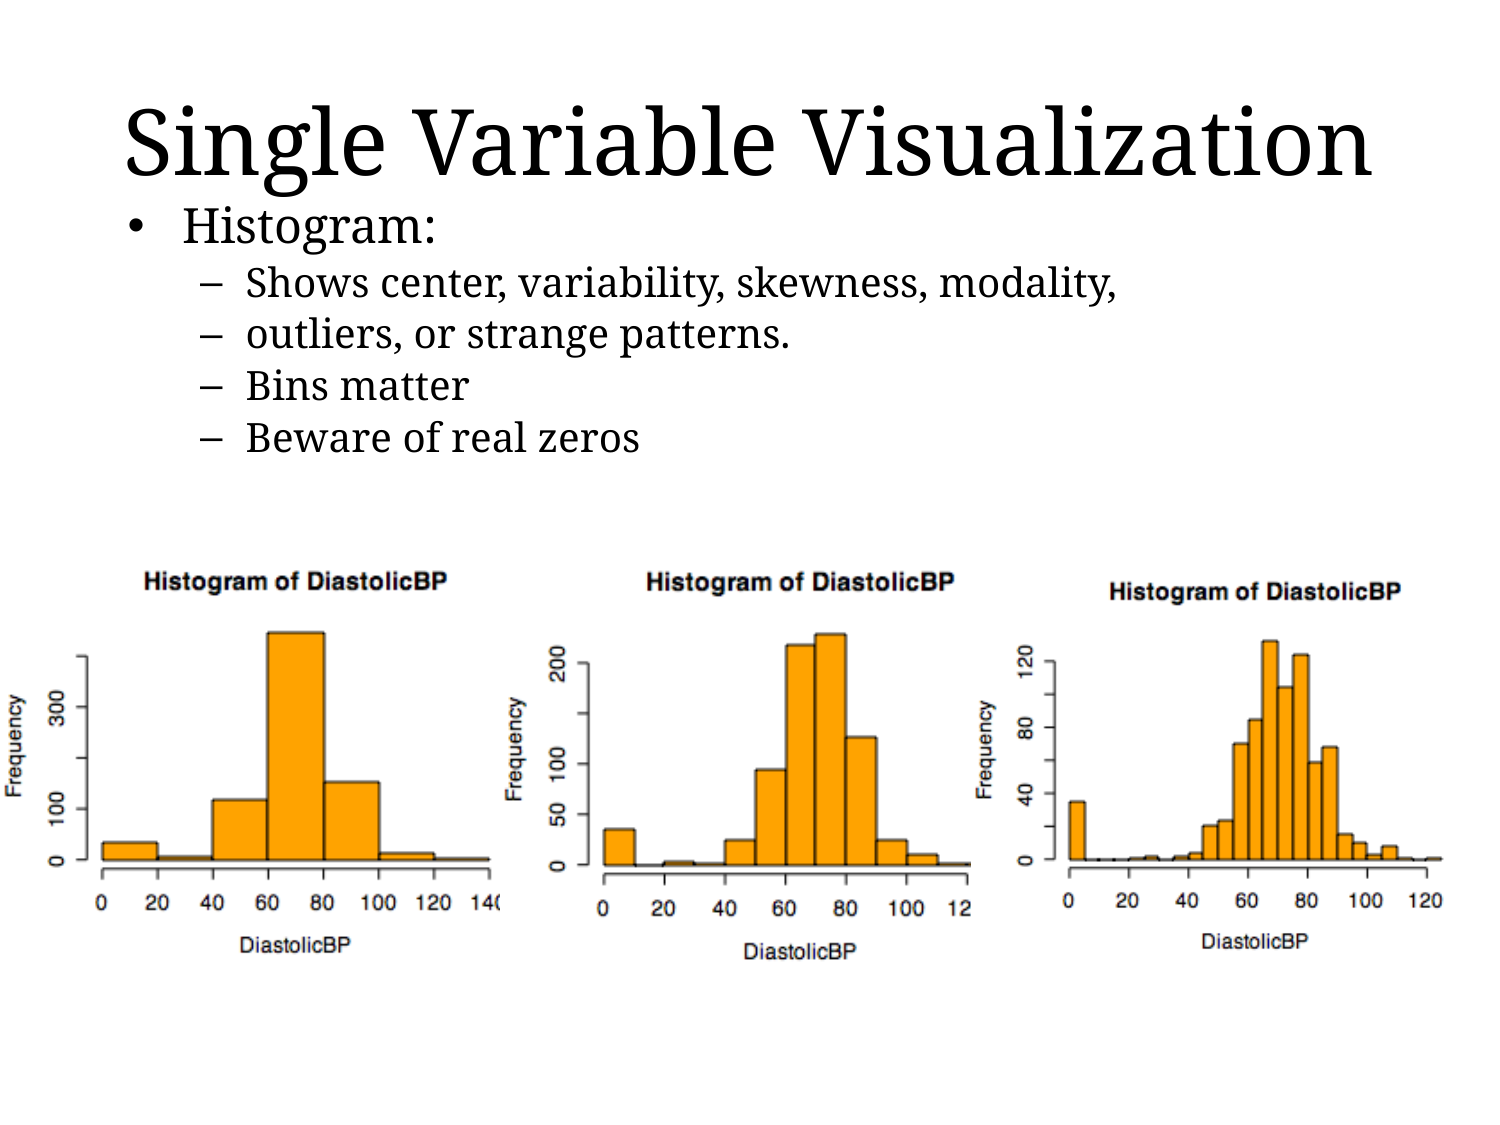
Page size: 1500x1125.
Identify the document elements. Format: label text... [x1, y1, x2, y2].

list Histogram: Shows center, variability, skewness, modality, outliers, or strange patterns. Bins matter Beware of real zeros [112, 194, 1388, 470]
picture [0, 537, 1500, 985]
title Single Variable Visualization [75, 45, 1425, 233]
